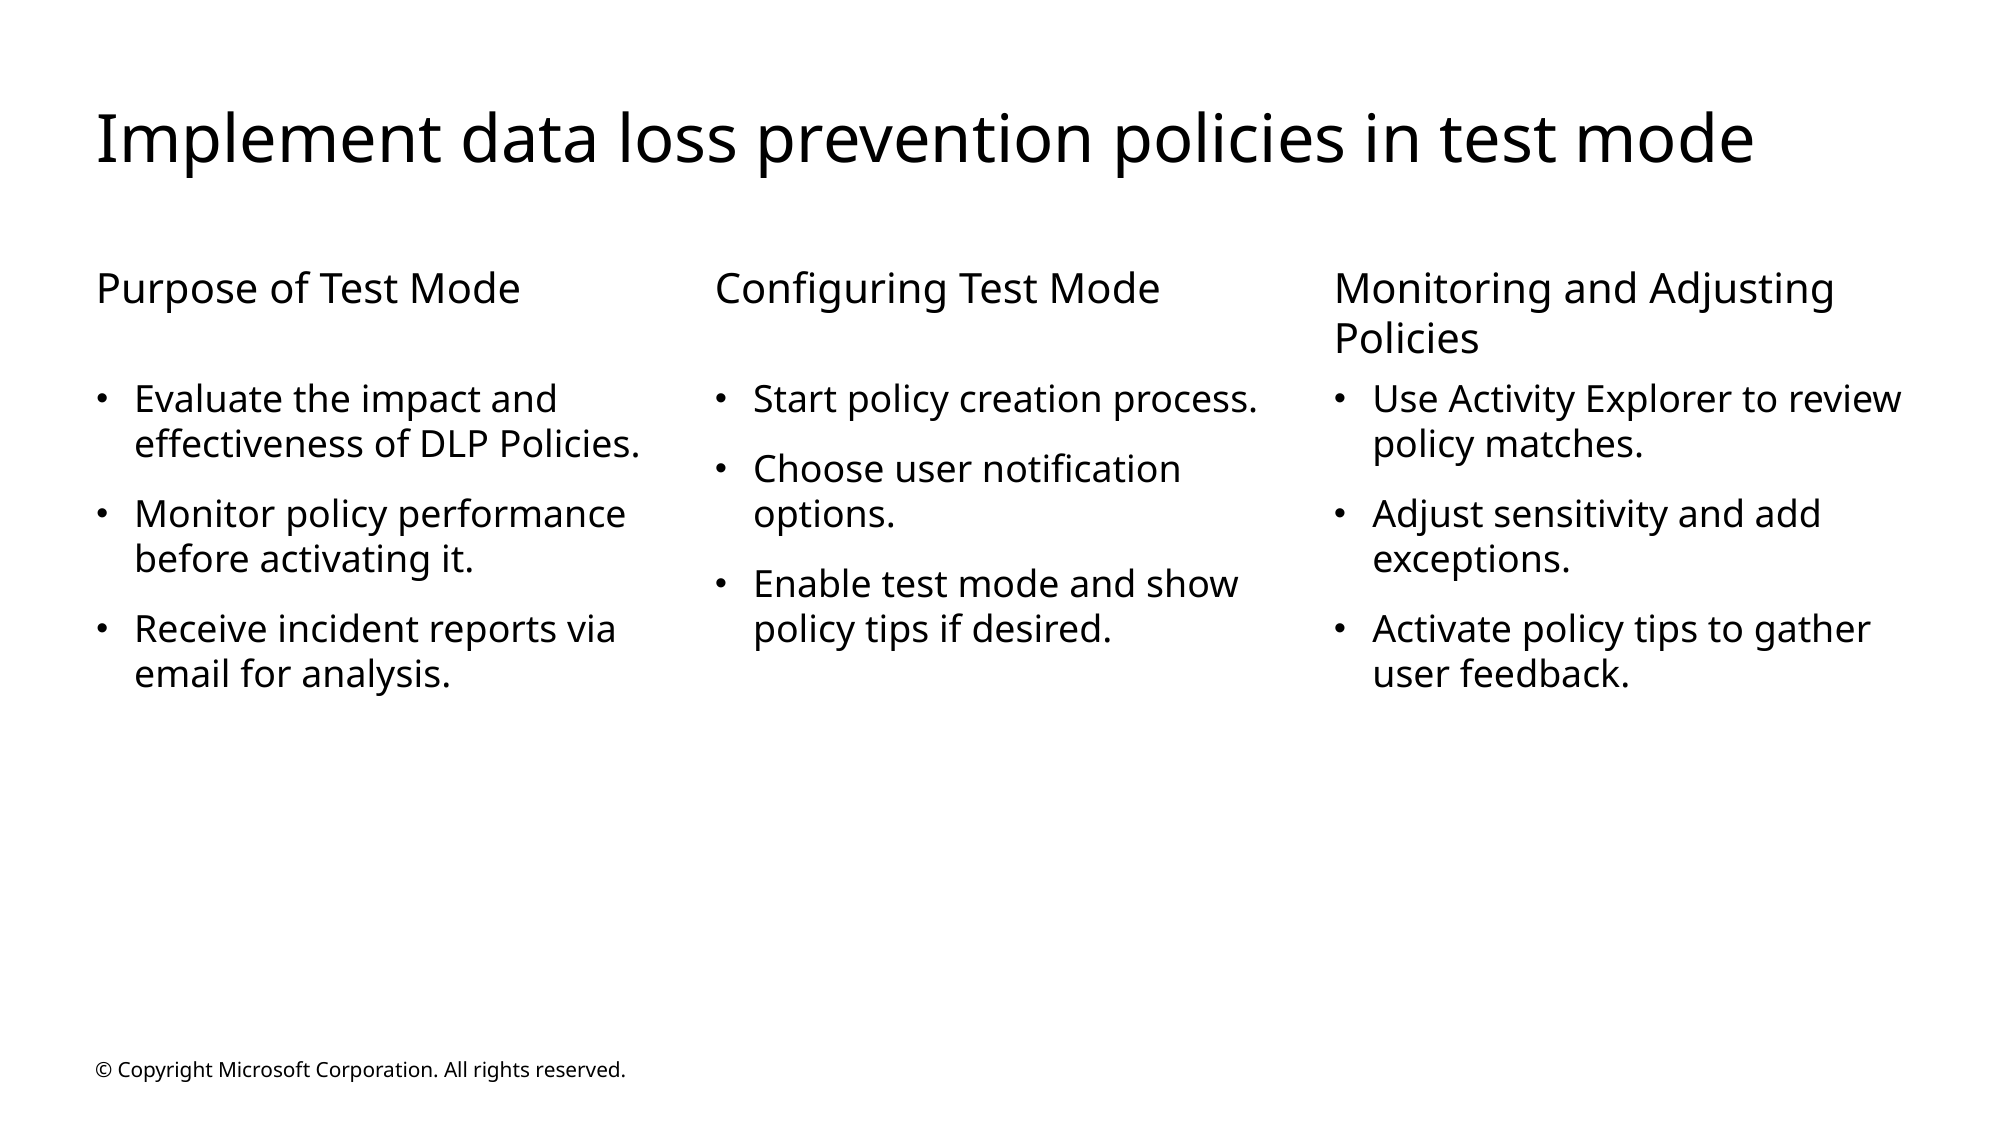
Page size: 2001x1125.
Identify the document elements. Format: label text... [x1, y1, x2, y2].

list Evaluate the impact and effectiveness of DLP Policies. Monitor policy performance before activating it. Receive incident reports via email for analysis. [96, 375, 651, 699]
list Start policy creation process. Choose user notification options. Enable test mode and show policy tips if desired. [715, 375, 1286, 653]
title Implement data loss prevention policies in test mode [96, 96, 1903, 177]
list Use Activity Explorer to review policy matches. Adjust sensitivity and add exceptions. Activate policy tips to gather user feedback. [1334, 375, 1905, 699]
list Monitoring and Adjusting Policies [1333, 261, 1905, 363]
list Purpose of Test Mode [95, 261, 667, 312]
list Configuring Test Mode [714, 261, 1286, 312]
